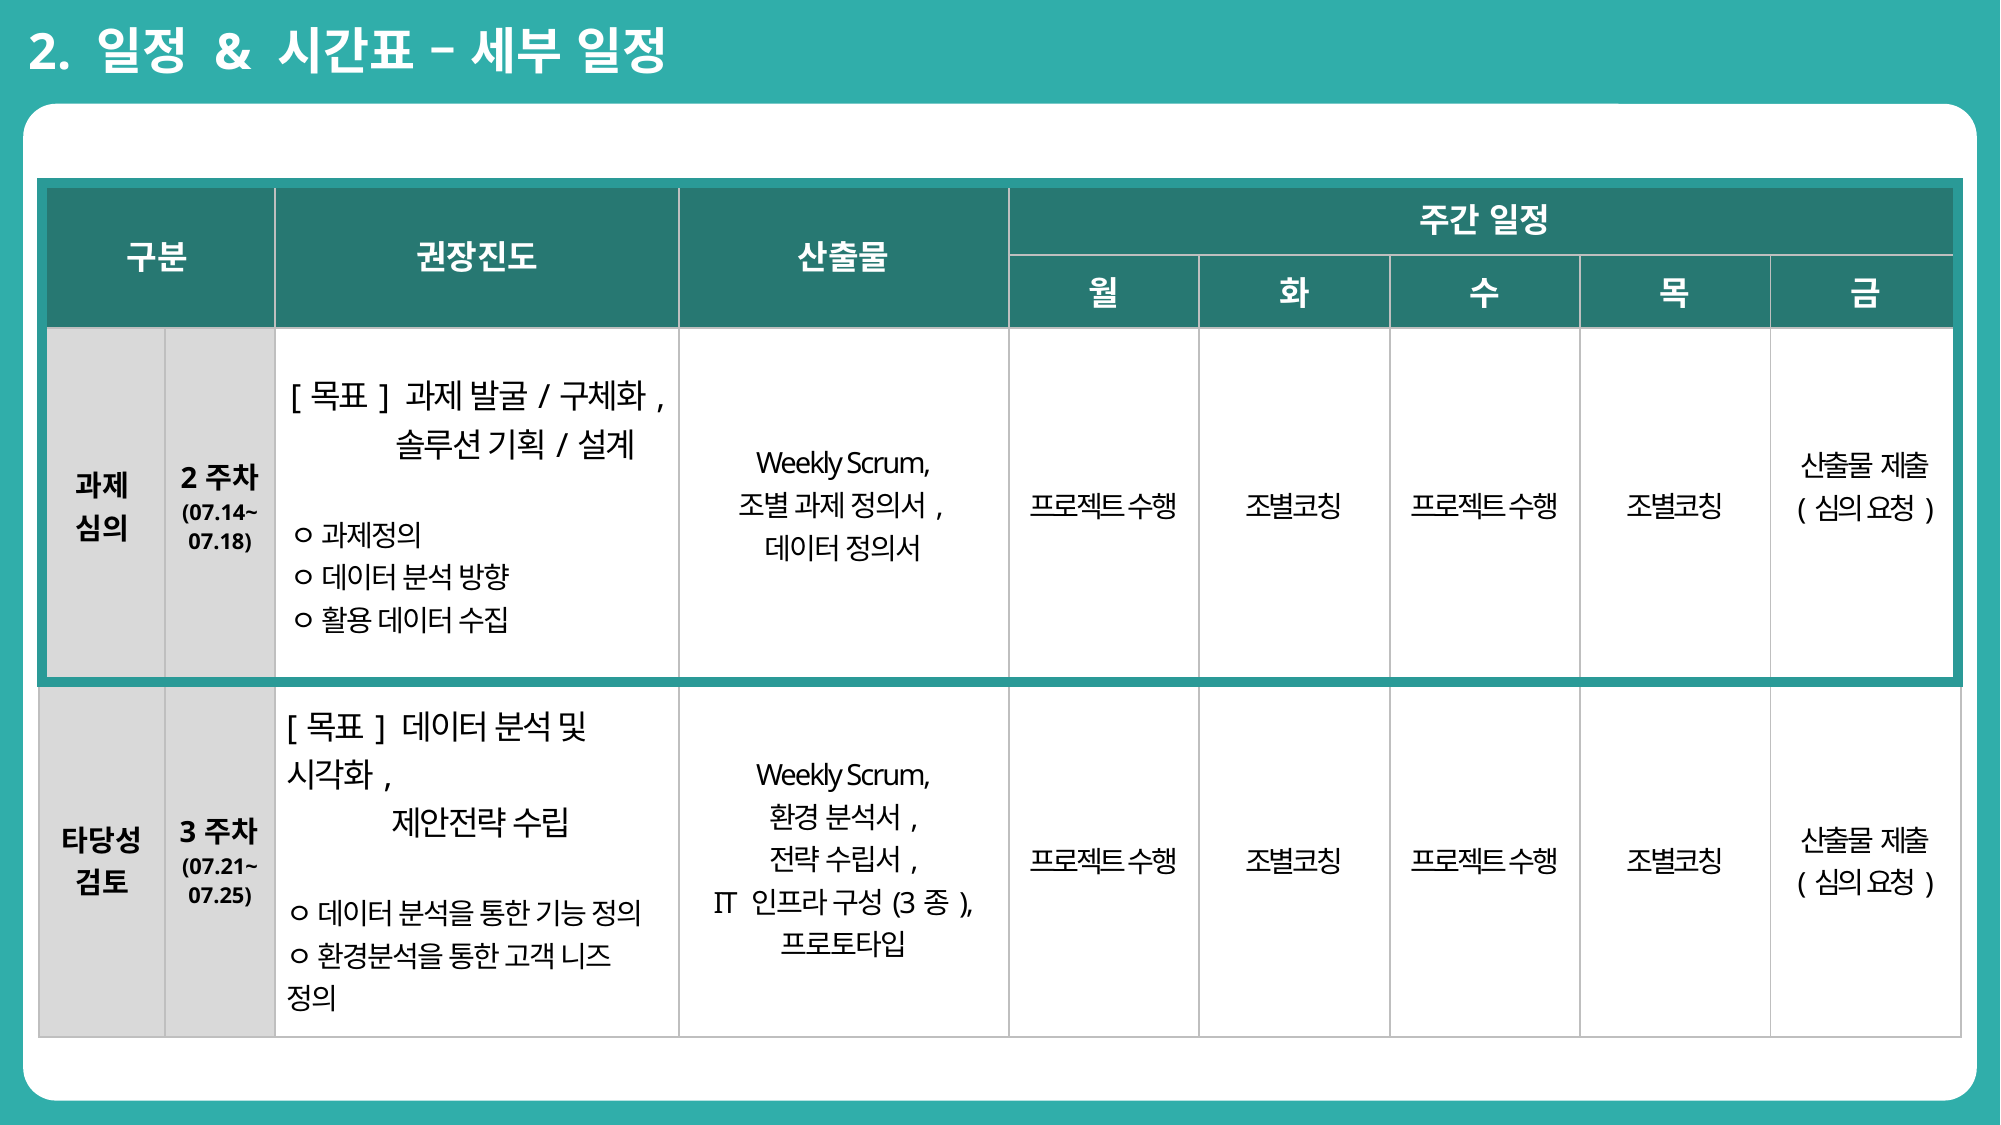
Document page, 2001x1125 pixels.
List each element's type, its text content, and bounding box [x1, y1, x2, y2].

table_cell Weekly Scrum, 환경 분석서, 전략 수립서, IT 인프라 구성(3종), 프로토타입 [680, 683, 1008, 1036]
text_box [40, 182, 1960, 683]
table_cell 프로젝트 수행 [1010, 683, 1198, 1036]
text_box 2. 일정 & 시간표 – 세부 일정 [14, 11, 773, 87]
table_cell 3주차(07.21~ 07.25) [166, 683, 274, 1036]
table_cell [목표] 데이터 분석 및 시각화, 제안전략 수립 ㅇ 데이터 분석을 통한 기능 정의 ㅇ 환경분석을 통한 고객 니즈 정의 [276, 683, 678, 1036]
text_box [21, 102, 1979, 1103]
table_cell 프로젝트 수행 [1391, 683, 1579, 1036]
table_cell 산출물 제출 (심의 요청) [1771, 683, 1960, 1036]
table_cell 조별코칭 [1200, 683, 1389, 1036]
table_cell 조별코칭 [1581, 683, 1770, 1036]
table_cell 타당성 검토 [40, 683, 164, 1036]
